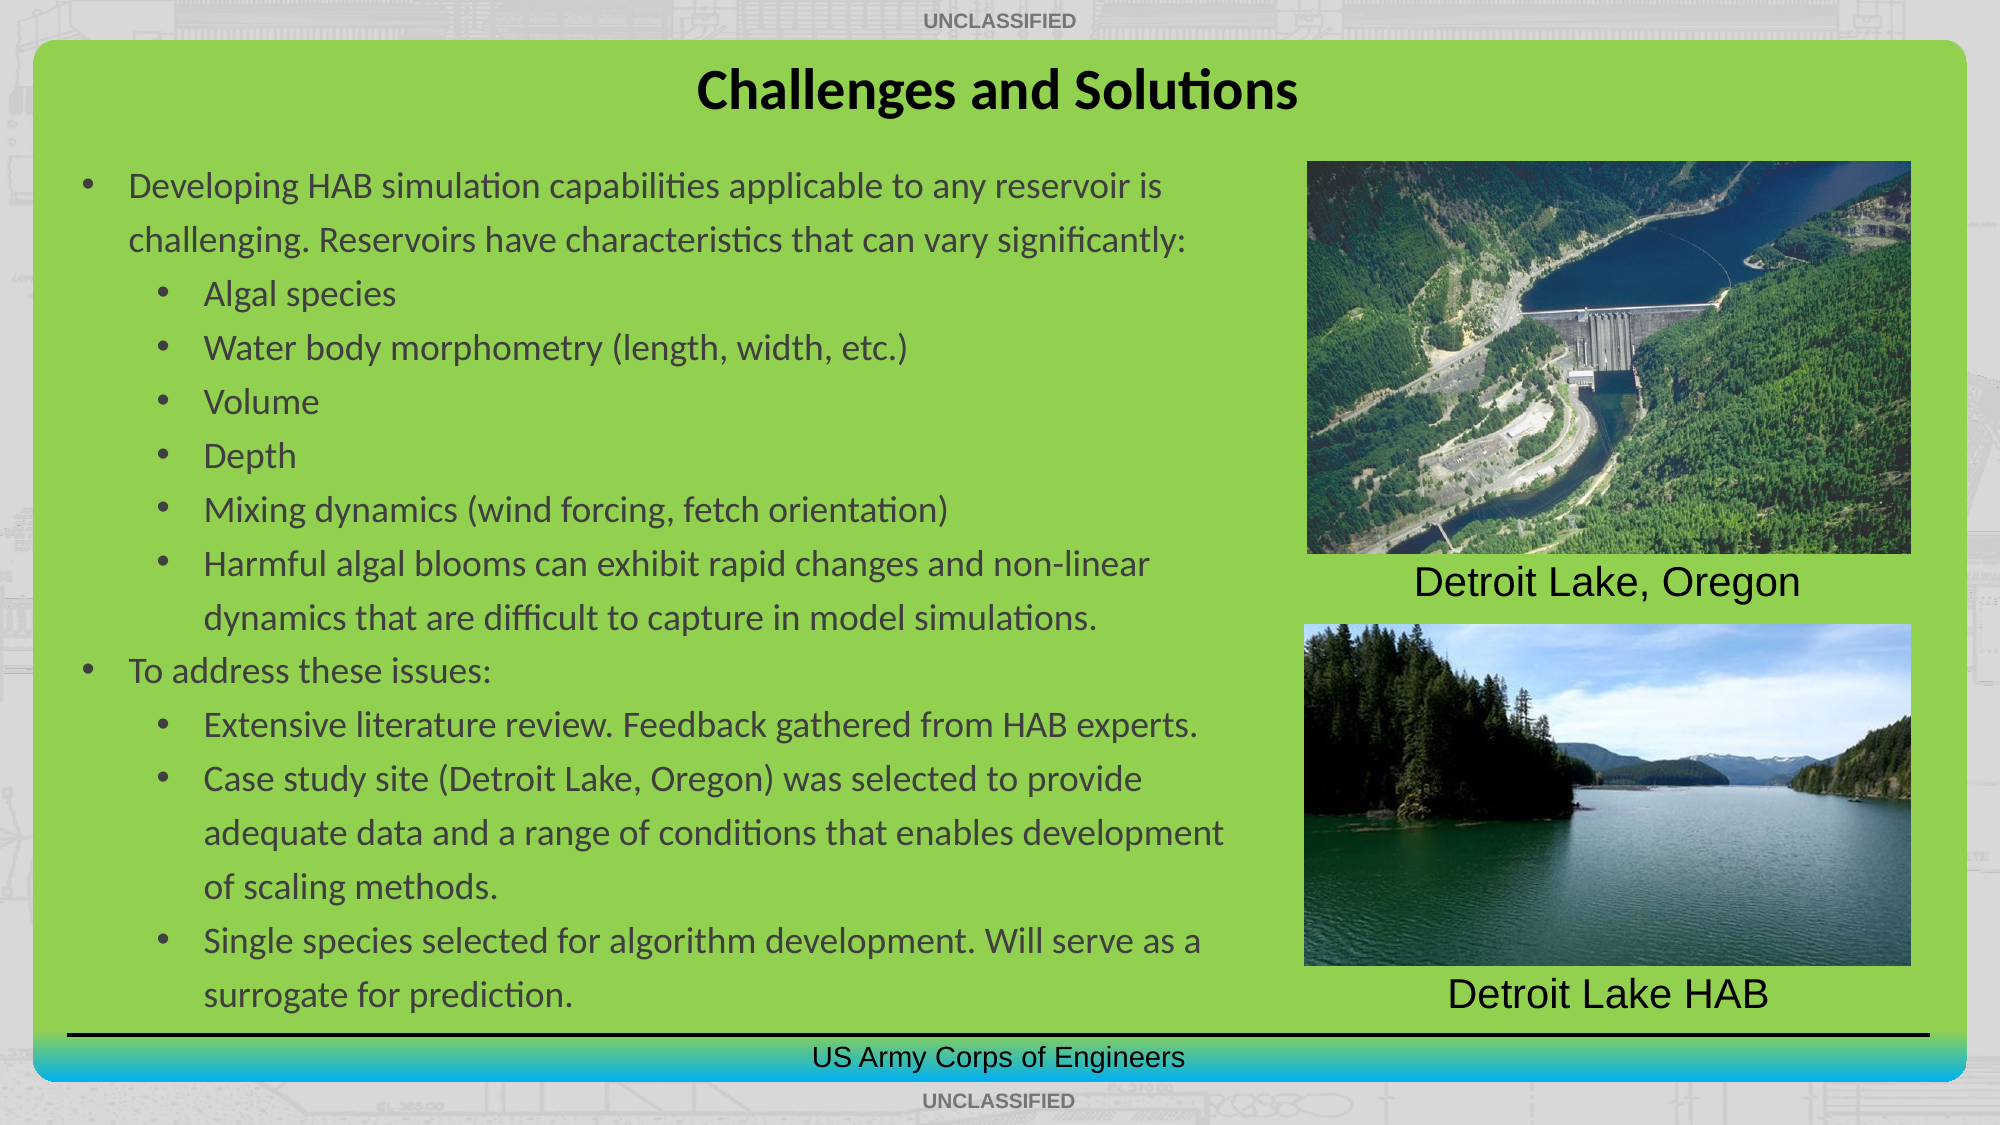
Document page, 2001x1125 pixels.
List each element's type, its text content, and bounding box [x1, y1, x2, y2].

list Developing HAB simulation capabilities applicable to any reservoir is challenging. Reservoirs have characteristics that can vary significantly: Algal species Water body morphometry (length, width, etc.) Volume Depth Mixing dynamics (wind forcing, fetch orientation) Harmful algal blooms can exhibit rapid changes and non-linear dynamics that are difficult to capture in model simulations. To address these issues: Extensive literature review. Feedback gathered from HAB experts. Case study site (Detroit Lake, Oregon) was selected to provide adequate data and a range of conditions that enables development of scaling methods. Single species selected for algorithm development. Will serve as a surrogate for prediction. [66, 144, 1267, 1009]
title Challenges and Solutions [31, 40, 1966, 132]
picture [0, 0, 2000, 1125]
text_box Detroit Lake, Oregon [1306, 561, 1910, 613]
text_box Detroit Lake HAB [1307, 972, 1910, 1025]
